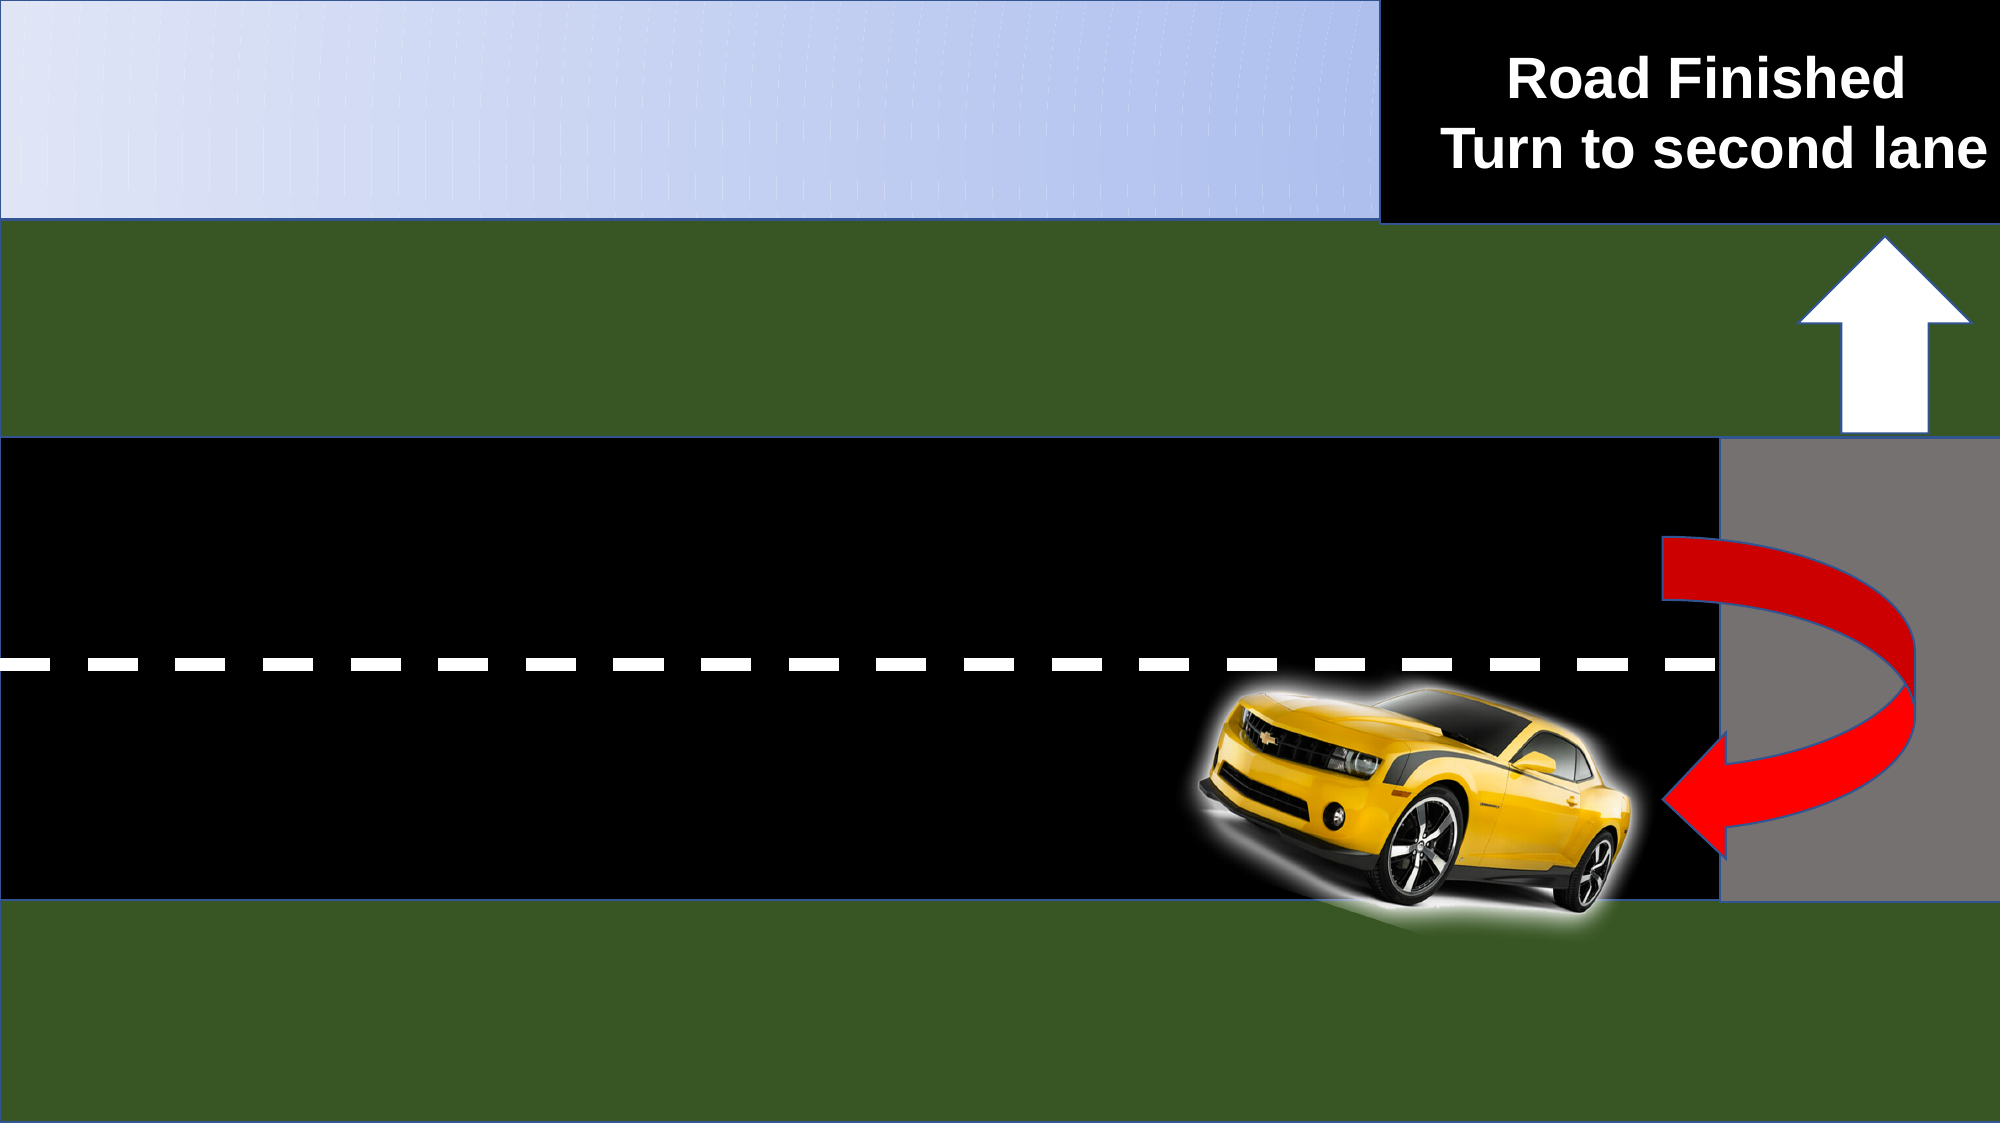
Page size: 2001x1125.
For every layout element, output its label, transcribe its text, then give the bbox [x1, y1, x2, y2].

picture [1156, 596, 1680, 992]
text_box [0, 665, 1184, 899]
text_box [1661, 665, 1917, 862]
text_box [1795, 234, 1975, 435]
text_box [0, 0, 1379, 218]
text_box [0, 438, 1719, 664]
text_box [0, 899, 2000, 1123]
text_box Road Finished Turn to second lane [1379, 0, 2000, 225]
text_box [1719, 665, 2000, 903]
text_box [0, 218, 2000, 438]
text_box [1719, 437, 2000, 664]
text_box [1651, 801, 1719, 899]
text_box [1651, 665, 1719, 796]
text_box [1661, 535, 1917, 664]
